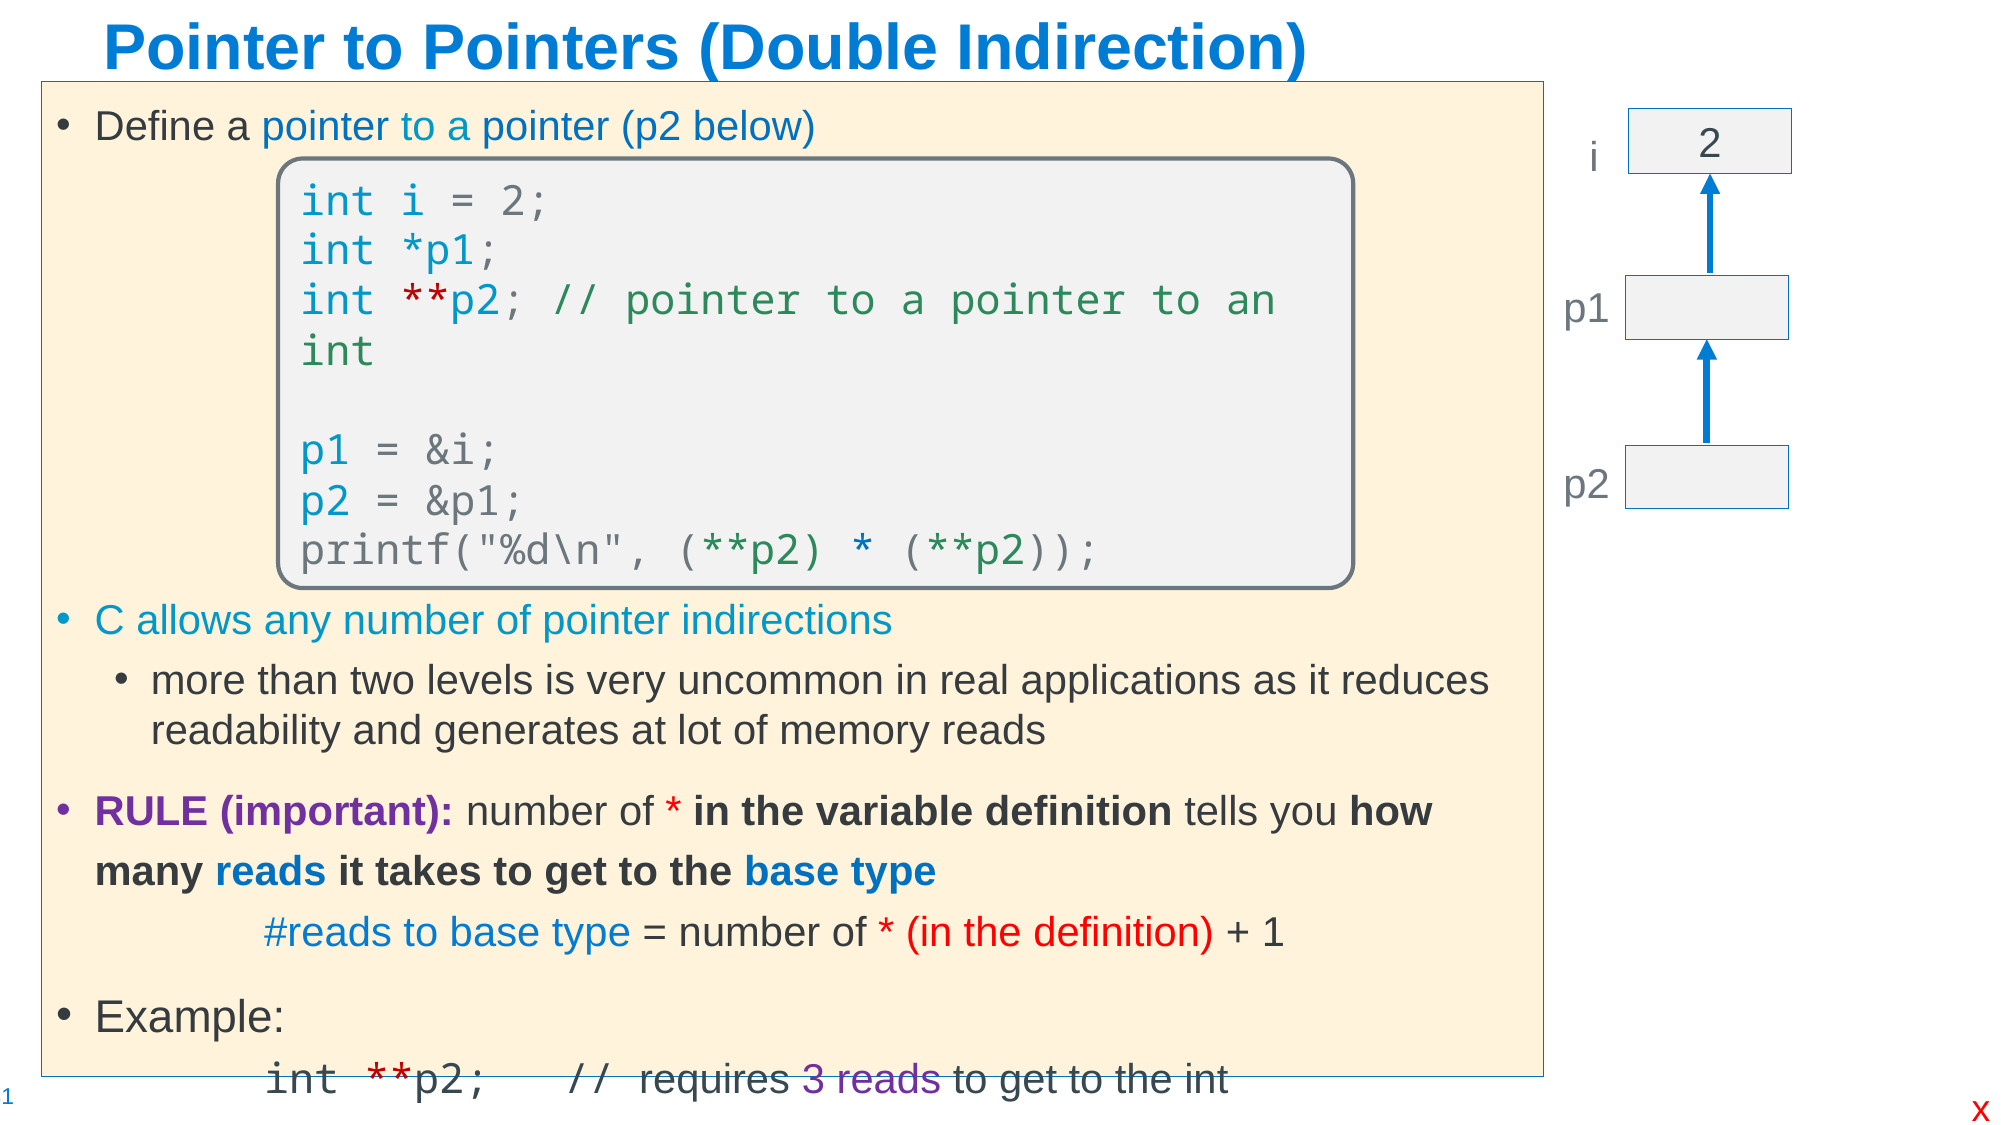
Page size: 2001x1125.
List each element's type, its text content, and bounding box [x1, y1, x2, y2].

text_box x [1956, 1076, 2000, 1125]
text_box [1548, 174, 1789, 340]
title Pointer to Pointers (Double Indirection) [88, 13, 1909, 91]
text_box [1548, 340, 1789, 516]
text_box int i = 2; int *p1; int **p2; // pointer to a pointer to an int p1 = &i; p2 = &p1; printf("%d\n", (**p2) * (**p2)); [278, 158, 1354, 589]
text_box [1574, 108, 1792, 188]
list Define a pointer to a pointer (p2 below) C allows any number of pointer indirections more than two levels is very uncommon in real applications as it reduces readability and generates at lot of memory reads RULE (important): number of * in the variable definition tells you how many reads it takes to get to the base type #reads to base type = number of * (in the definition) + 1 Example: int **p2; // requires 3 reads to get to the int [41, 81, 1544, 1077]
